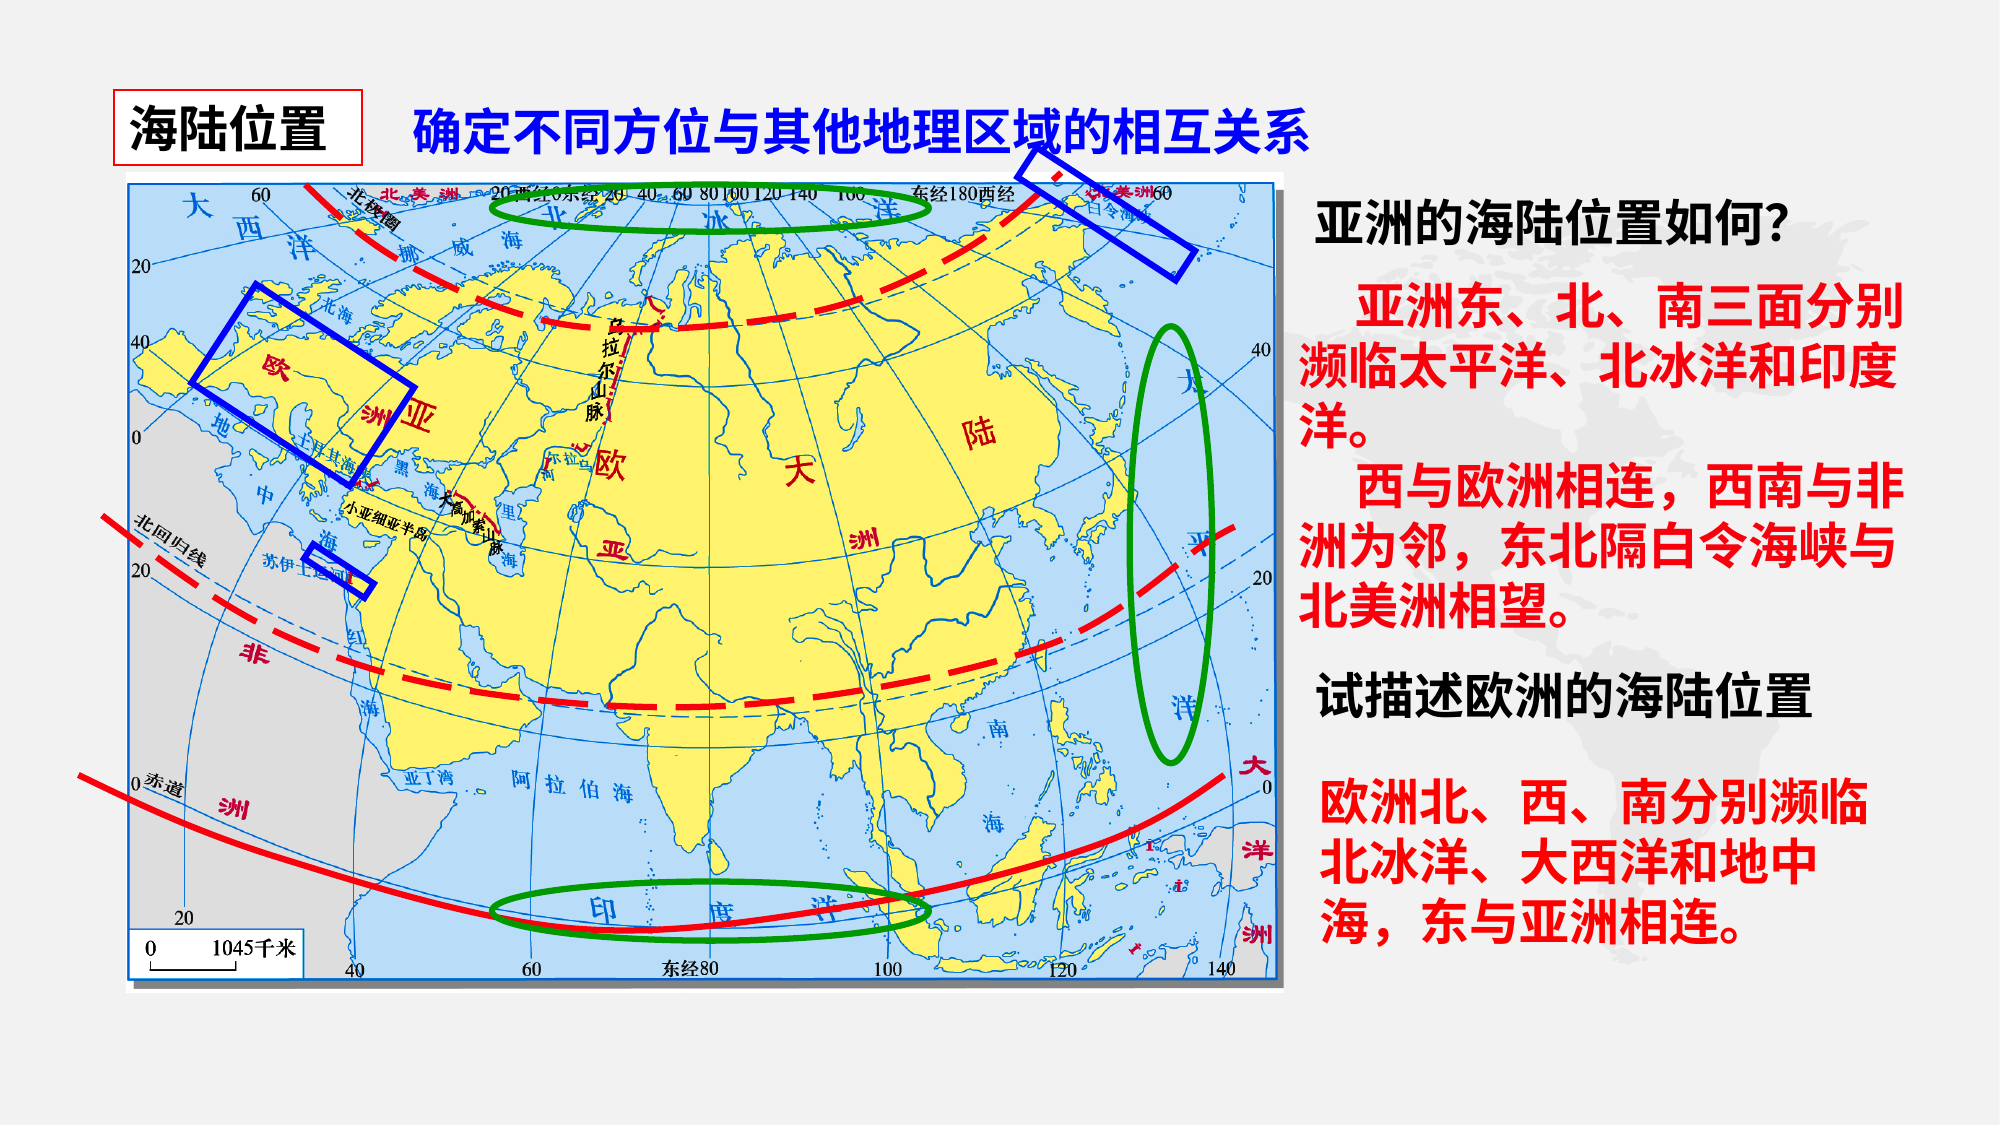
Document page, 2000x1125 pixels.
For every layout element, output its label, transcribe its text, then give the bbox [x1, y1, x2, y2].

text_box 亚洲的海陆位置如何？ [1299, 184, 2000, 260]
text_box [78, 774, 125, 798]
text_box 确定不同方位与其他地理区域的相互关系 [397, 93, 1484, 169]
text_box 亚洲东、北、南三面分别濒临太平洋、北冰洋和印度洋。 西与欧洲相连，西南与非洲为邻，东北隔白令海峡与北美洲相望。 [1284, 267, 1933, 642]
text_box 试描述欧洲的海陆位置 [1299, 656, 2000, 732]
text_box 欧洲北、西、南分别濒临北冰洋、大西洋和地中海，东与亚洲相连。 [1304, 763, 1910, 958]
text_box [102, 515, 125, 534]
picture [125, 172, 1284, 993]
text_box 海陆位置 [113, 90, 362, 165]
